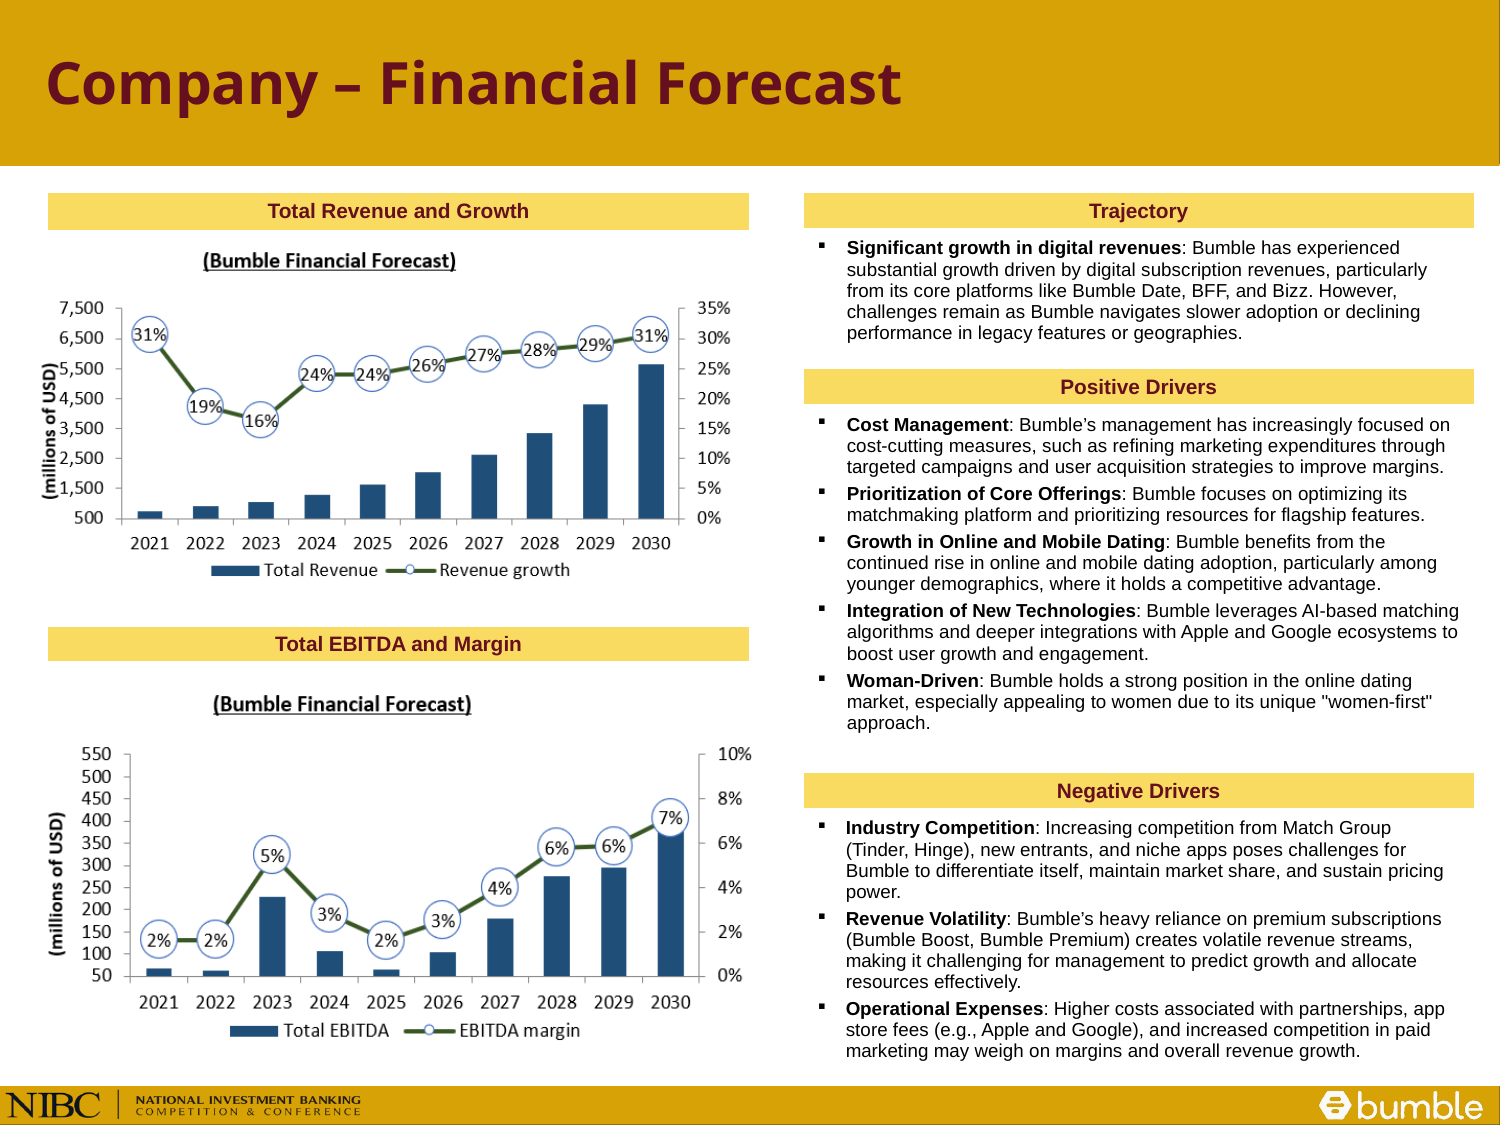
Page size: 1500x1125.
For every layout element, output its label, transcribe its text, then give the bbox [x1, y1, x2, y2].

picture [1275, 1058, 1500, 1125]
picture [25, 246, 751, 611]
table_header Total EBITDA and Margin [48, 627, 749, 661]
text_box Company – Financial Forecast [30, 32, 1449, 132]
table_header Positive Drivers [804, 369, 1474, 404]
picture [23, 680, 779, 1065]
table_header Trajectory [804, 193, 1474, 228]
table_cell Cost Management: Bumble’s management has increasingly focused on cost-cutting measures, such as refining marketing expenditures through targeted campaigns and user acquisition strategies to improve margins. Prioritization of Core Offerings: Bumble focuses on optimizing its matchmaking platform and prioritizing resources for flagship features. Growth in Online and Mobile Dating: Bumble benefits from the continued rise in online and mobile dating adoption, particularly among younger demographics, where it holds a competitive advantage. Integration of New Technologies: Bumble leverages AI-based matching algorithms and deeper integrations with Apple and Google ecosystems to boost user growth and engagement. Woman-Driven: Bumble holds a strong position in the online dating market, especially appealing to women due to its unique "women-first" approach. [804, 409, 1474, 740]
table_header Negative Drivers [804, 773, 1474, 808]
picture [0, 1083, 386, 1125]
table_header Total Revenue and Growth [48, 193, 749, 230]
table_cell Significant growth in digital revenues: Bumble has experienced substantial growth driven by digital subscription revenues, particularly from its core platforms like Bumble Date, BFF, and Bizz. However, challenges remain as Bumble navigates slower adoption or declining performance in legacy features or geographies. [804, 233, 1474, 350]
text_box [0, 0, 1500, 166]
table_cell Industry Competition: Increasing competition from Match Group (Tinder, Hinge), new entrants, and niche apps poses challenges for Bumble to differentiate itself, maintain market share, and sustain pricing power. Revenue Volatility: Bumble’s heavy reliance on premium subscriptions (Bumble Boost, Bumble Premium) creates volatile revenue streams, making it challenging for management to predict growth and allocate resources effectively. Operational Expenses: Higher costs associated with partnerships, app store fees (e.g., Apple and Google), and increased competition in paid marketing may weigh on margins and overall revenue growth. [804, 813, 1474, 1069]
text_box [390, 1086, 1270, 1125]
